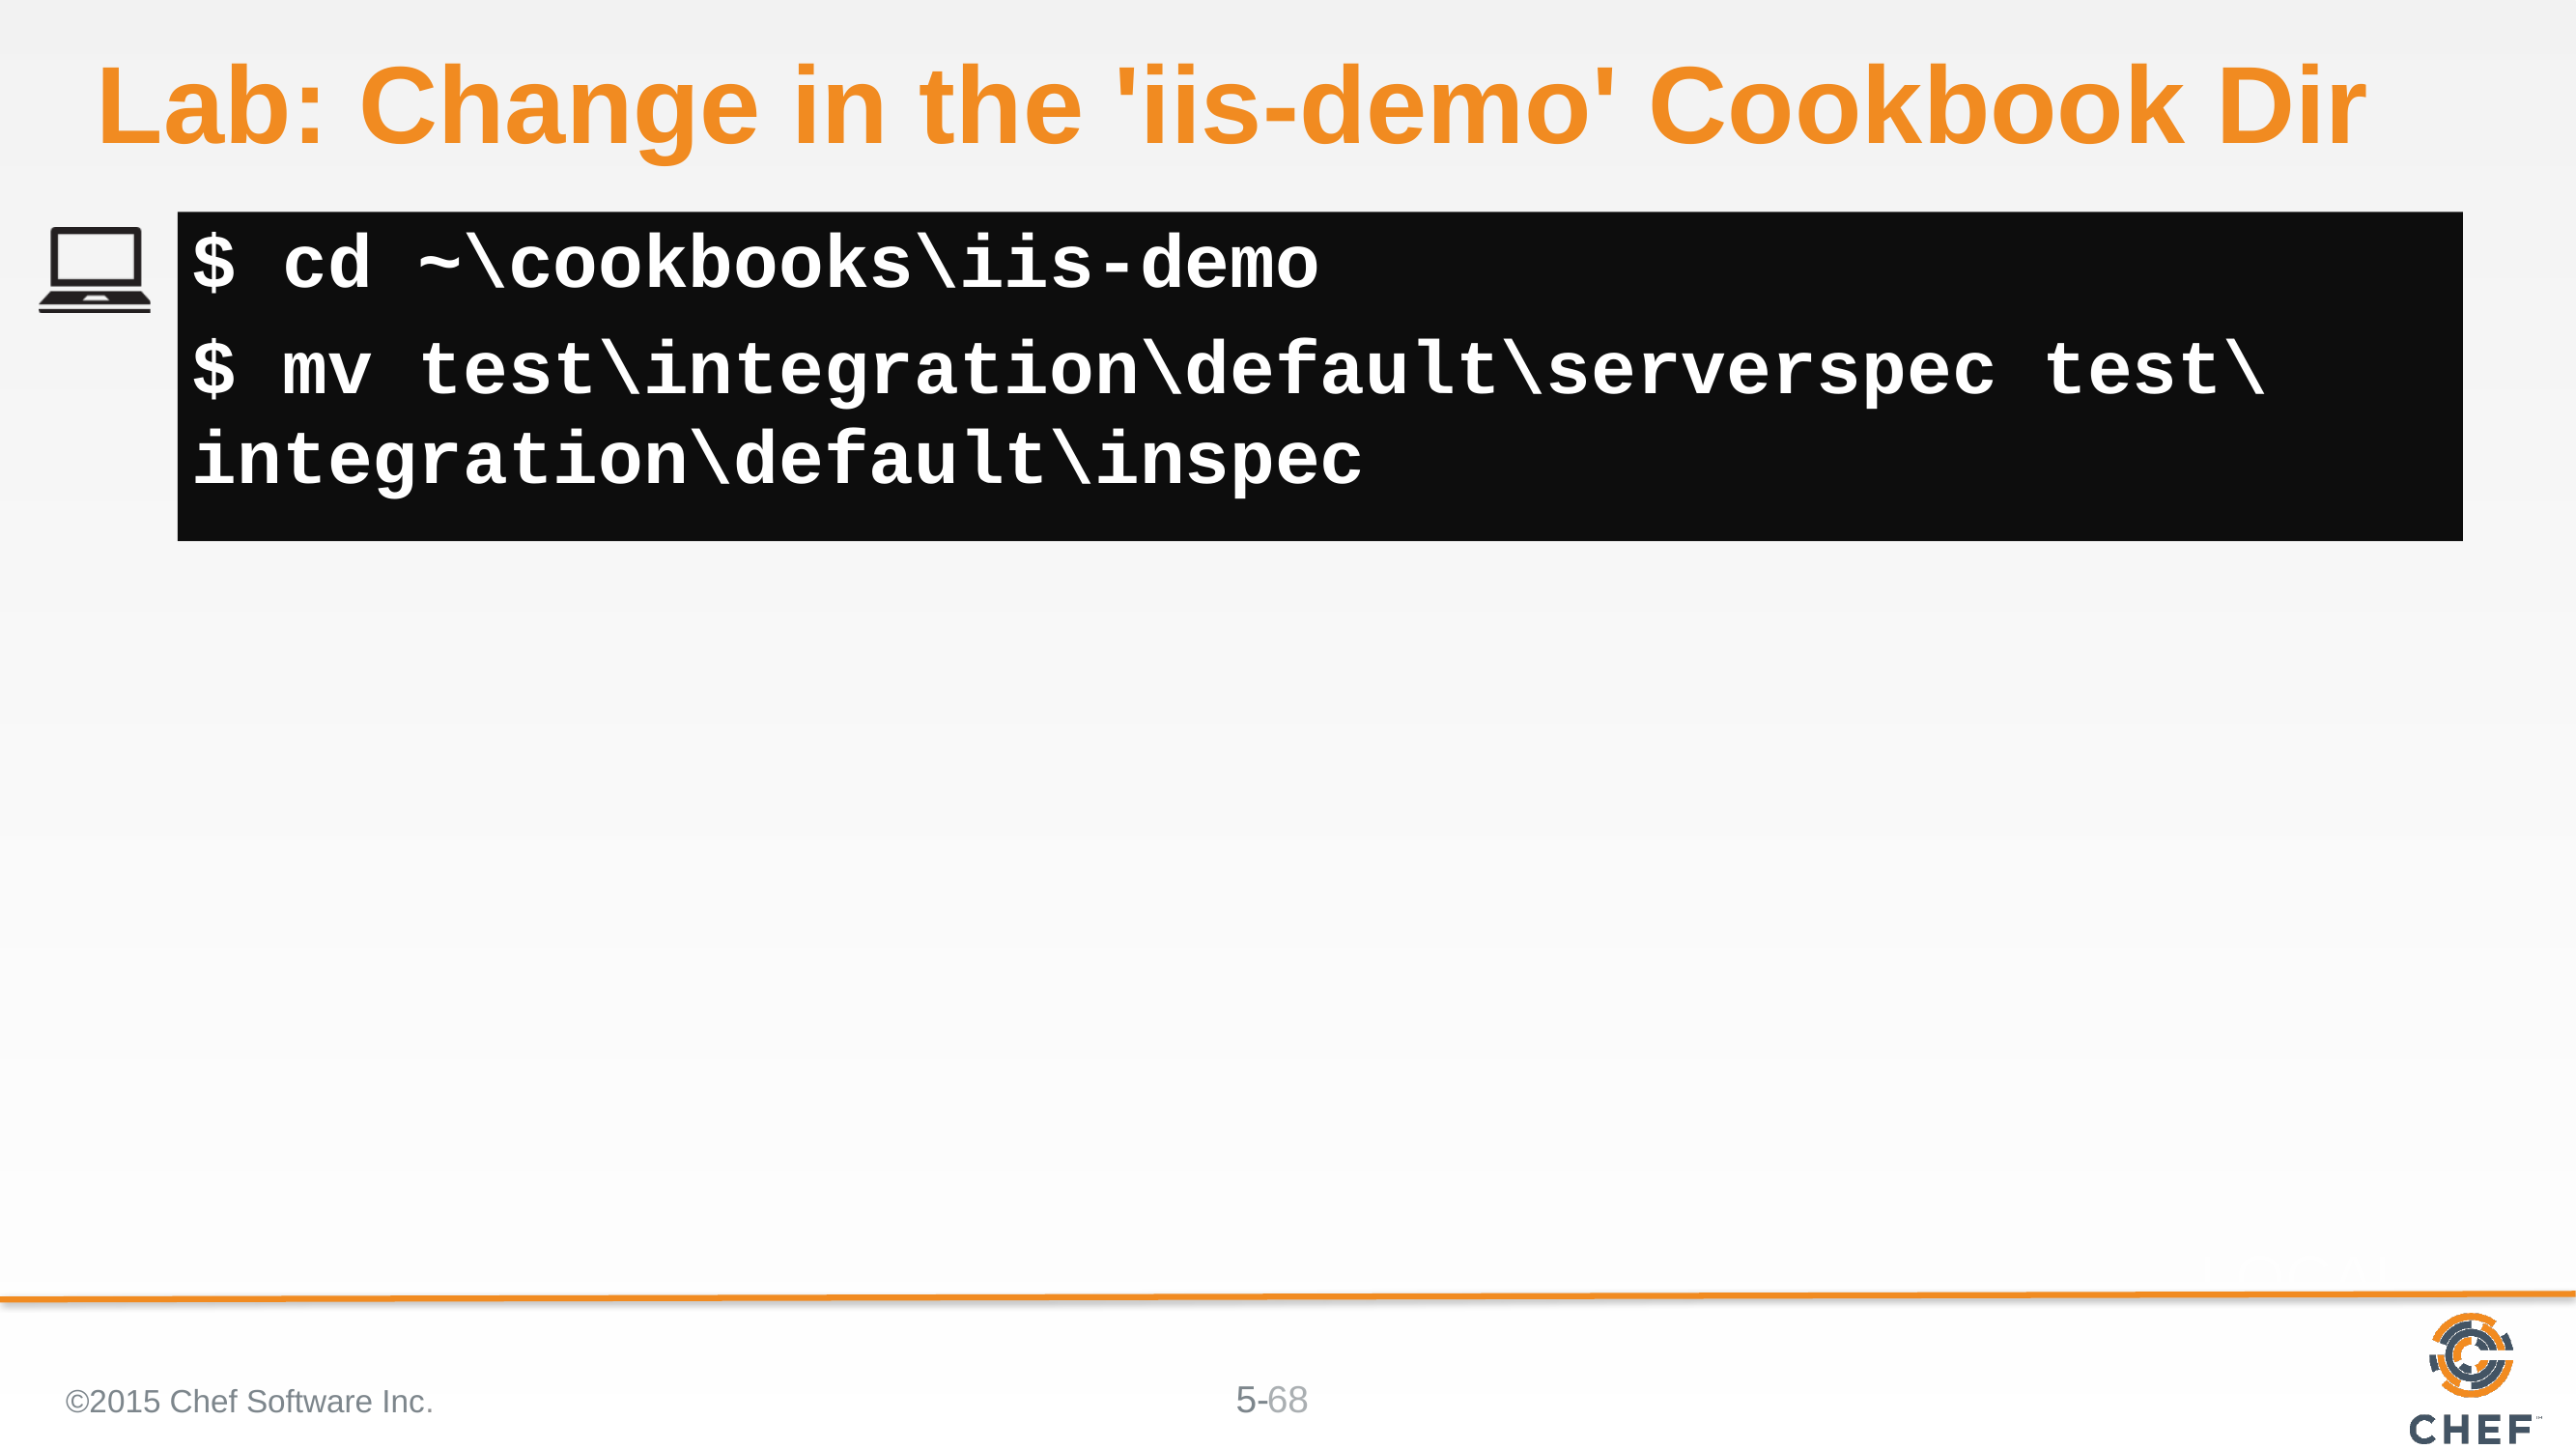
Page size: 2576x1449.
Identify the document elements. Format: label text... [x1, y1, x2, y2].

title Lab: Change in the 'iis-demo' Cookbook Dir [96, 48, 2463, 180]
list $ cd ~\cookbooks\iis-demo $ mv test\integration\default\serverspec test\integration\default\inspec [177, 212, 2463, 542]
slide_number 68 [998, 1359, 1578, 1437]
picture [2399, 1297, 2550, 1449]
footer ©2015 Chef Software Inc. [51, 1359, 952, 1440]
